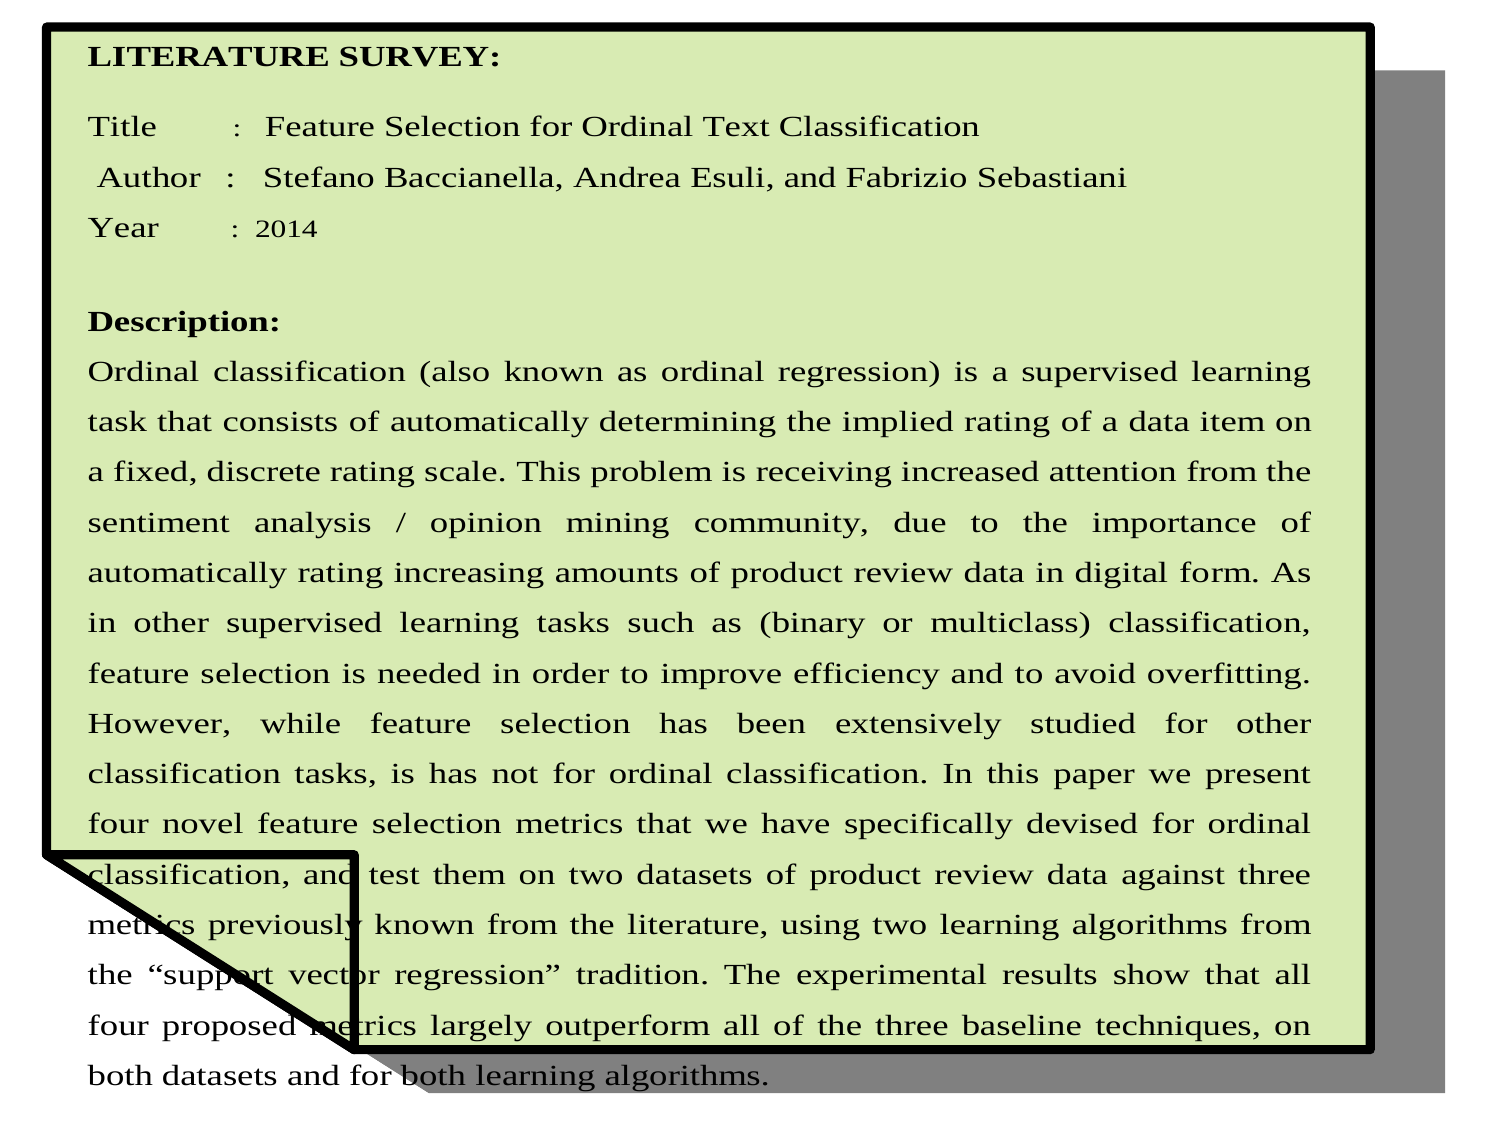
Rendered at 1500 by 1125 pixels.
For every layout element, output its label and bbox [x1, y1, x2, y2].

picture [87, 0, 1313, 1125]
